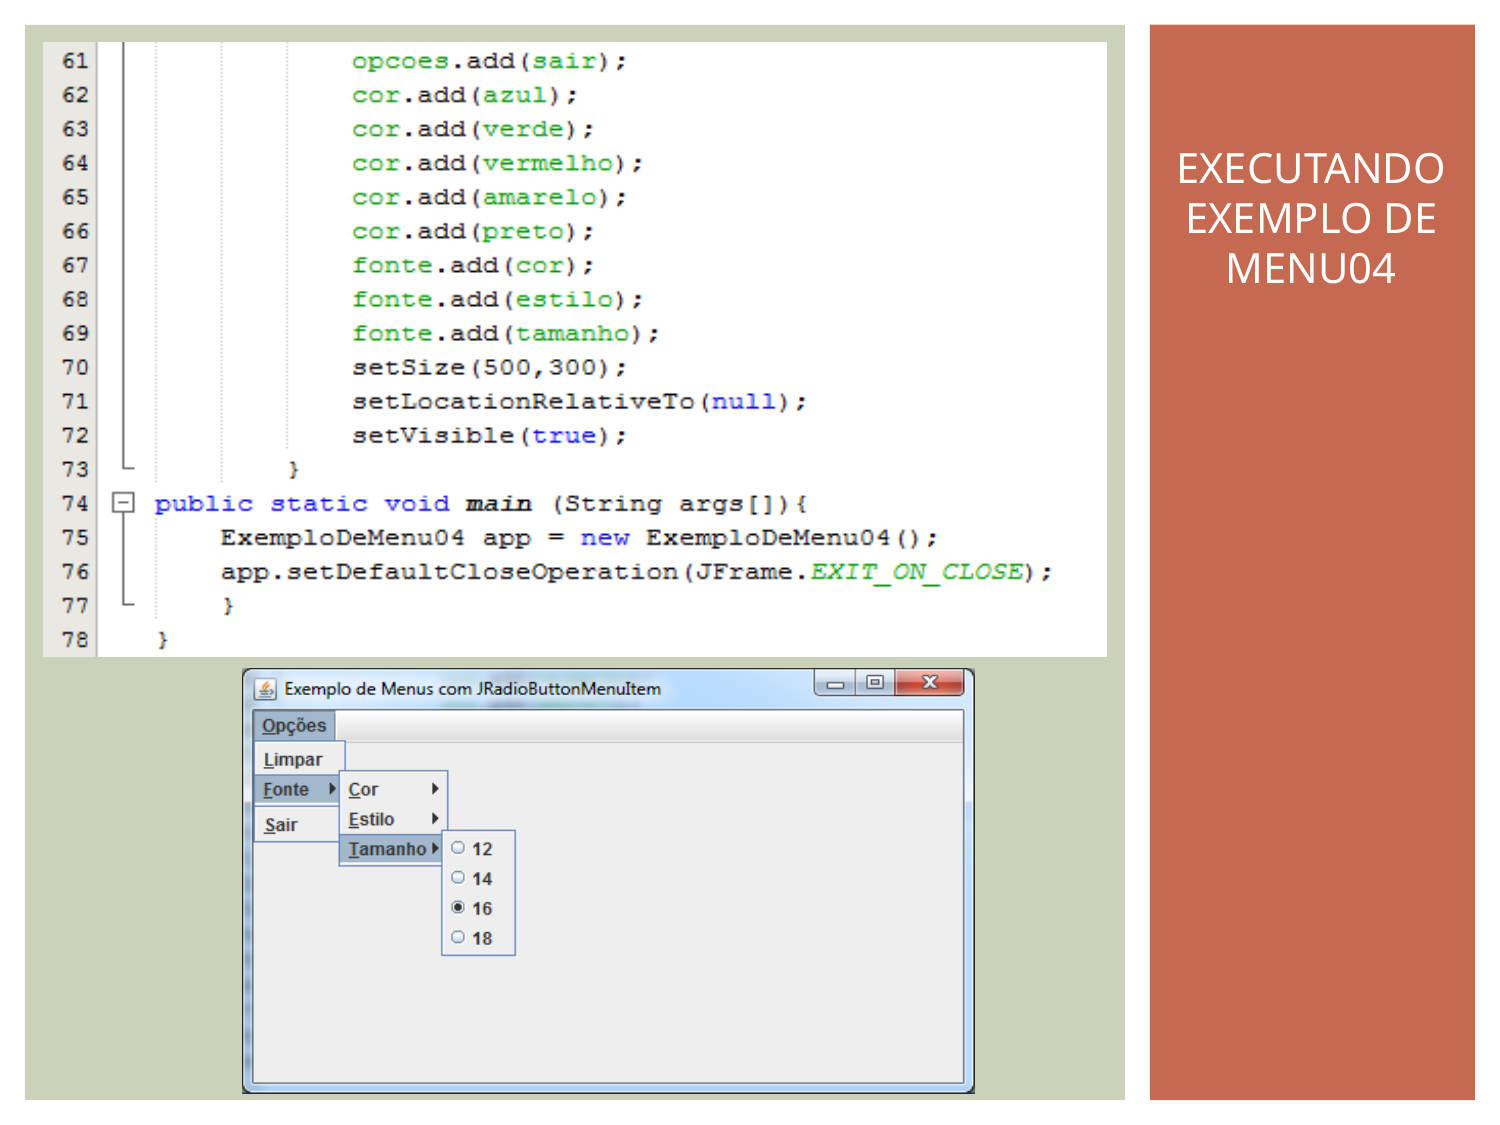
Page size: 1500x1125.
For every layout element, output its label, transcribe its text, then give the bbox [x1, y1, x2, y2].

title EXECUTANDO EXEMPLO DE MENU04 [1151, 75, 1471, 350]
picture [241, 667, 975, 1094]
picture [43, 42, 1107, 658]
